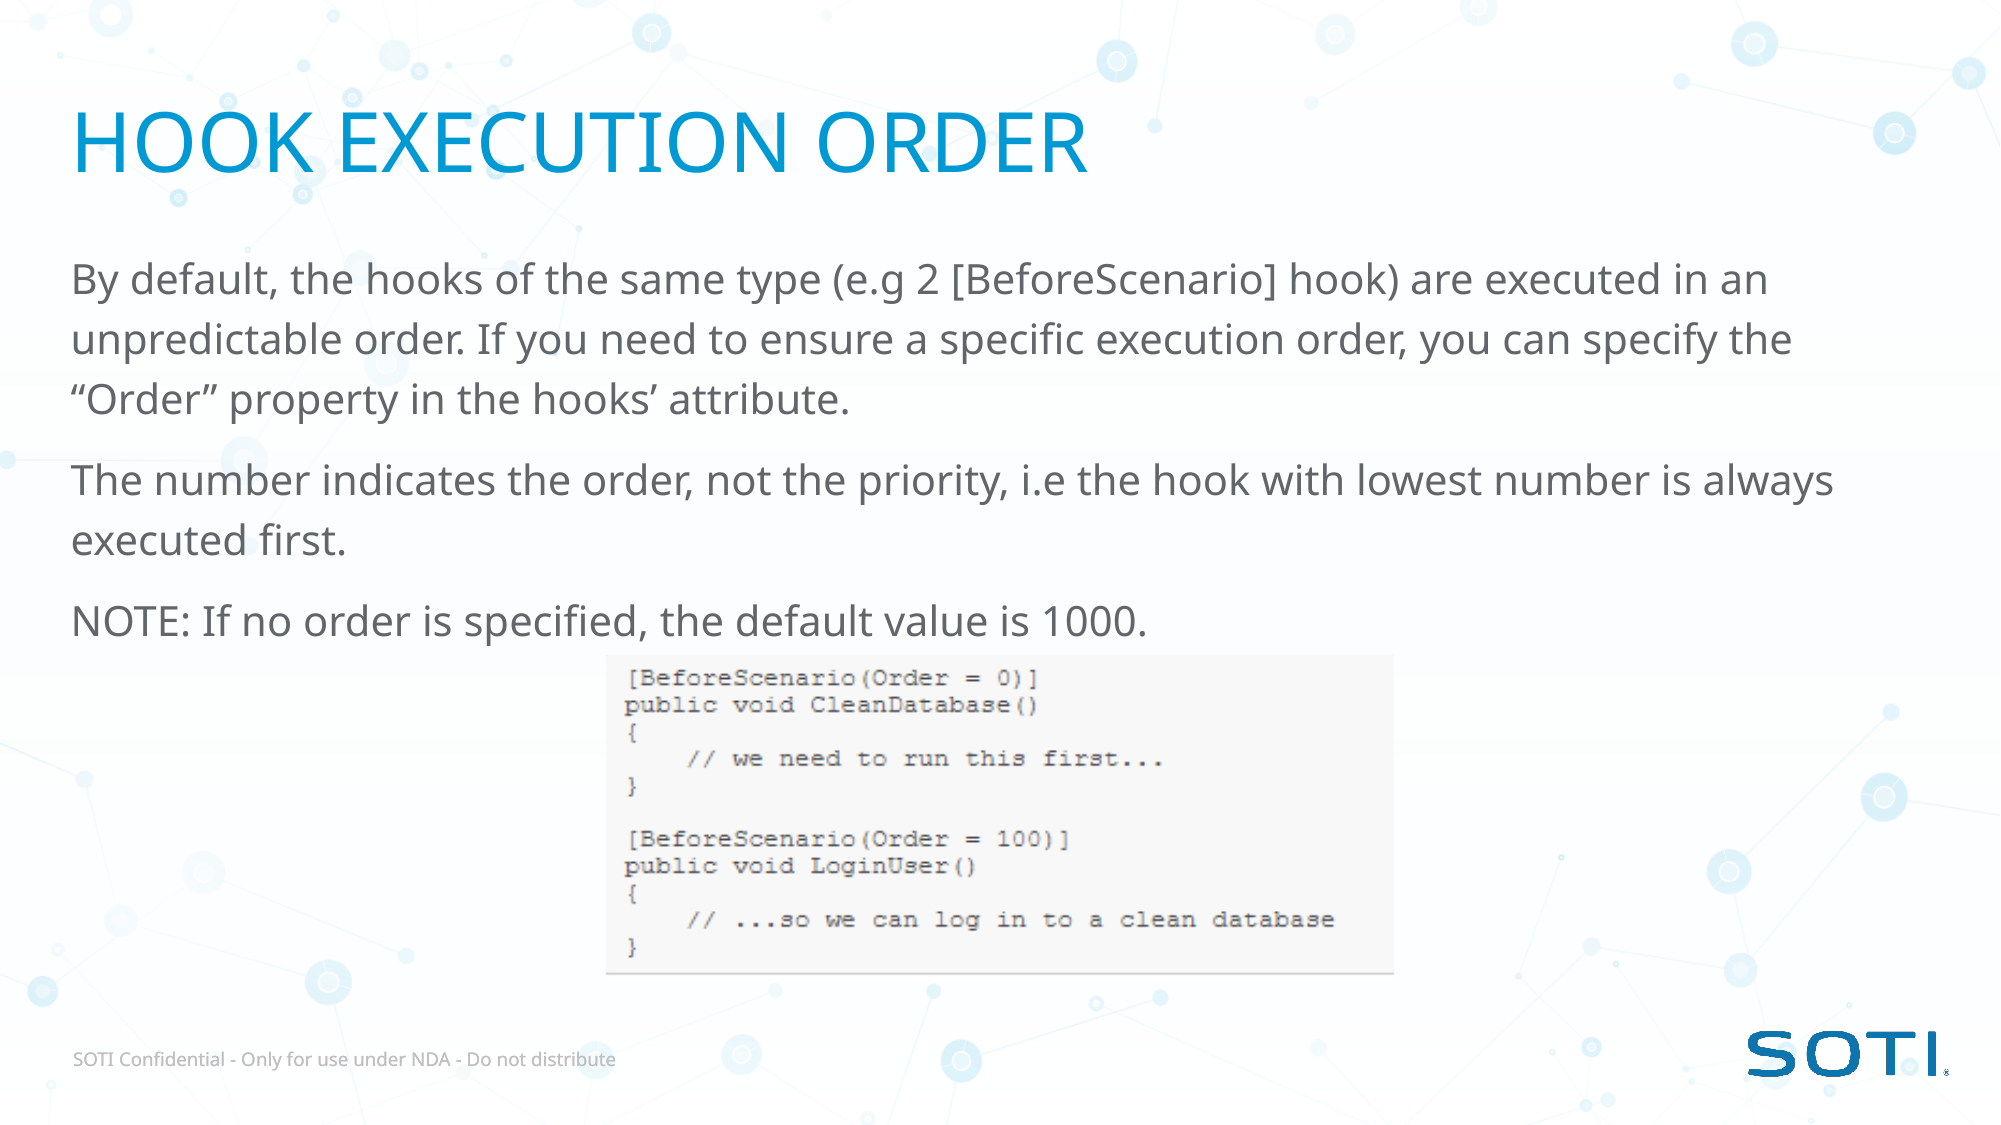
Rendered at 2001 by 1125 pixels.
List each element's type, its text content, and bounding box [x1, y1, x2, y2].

picture [606, 655, 1394, 979]
text_box [0, 450, 606, 675]
title Hook Execution Order [55, 78, 1955, 199]
text_box [1394, 450, 2000, 675]
picture [1740, 1024, 1955, 1084]
list By default, the hooks of the same type (e.g 2 [BeforeScenario] hook) are executed in an unpredictable order. If you need to ensure a specific execution order, you can specify the “Order” property in the hooks’ attribute. The number indicates the order, not the priority, i.e the hook with lowest number is always executed first. NOTE: If no order is specified, the default value is 1000. [55, 235, 1903, 656]
